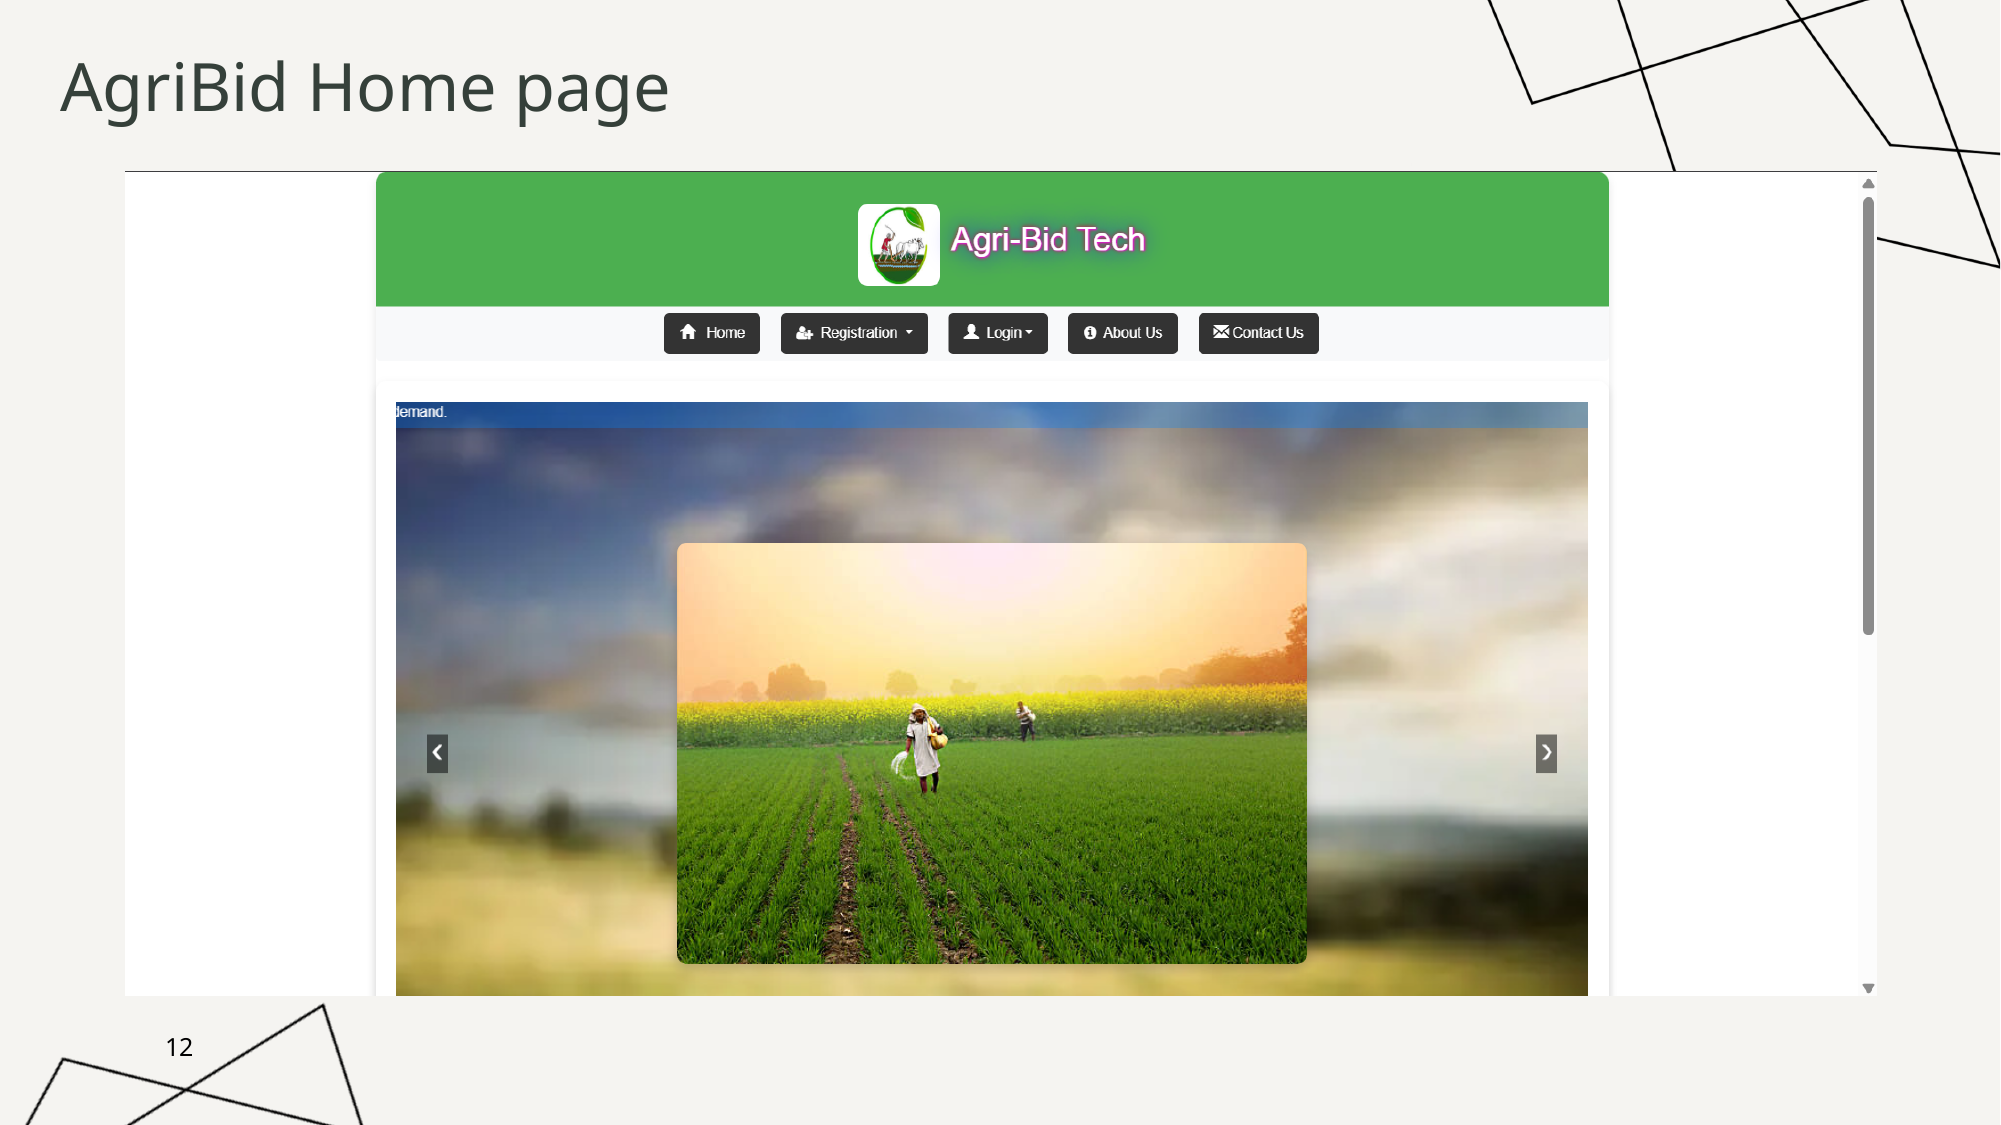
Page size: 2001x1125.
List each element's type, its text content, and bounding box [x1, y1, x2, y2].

title AgriBid Home page [45, 0, 1758, 132]
slide_number 12 [150, 1024, 254, 1074]
picture [0, 0, 2001, 1125]
